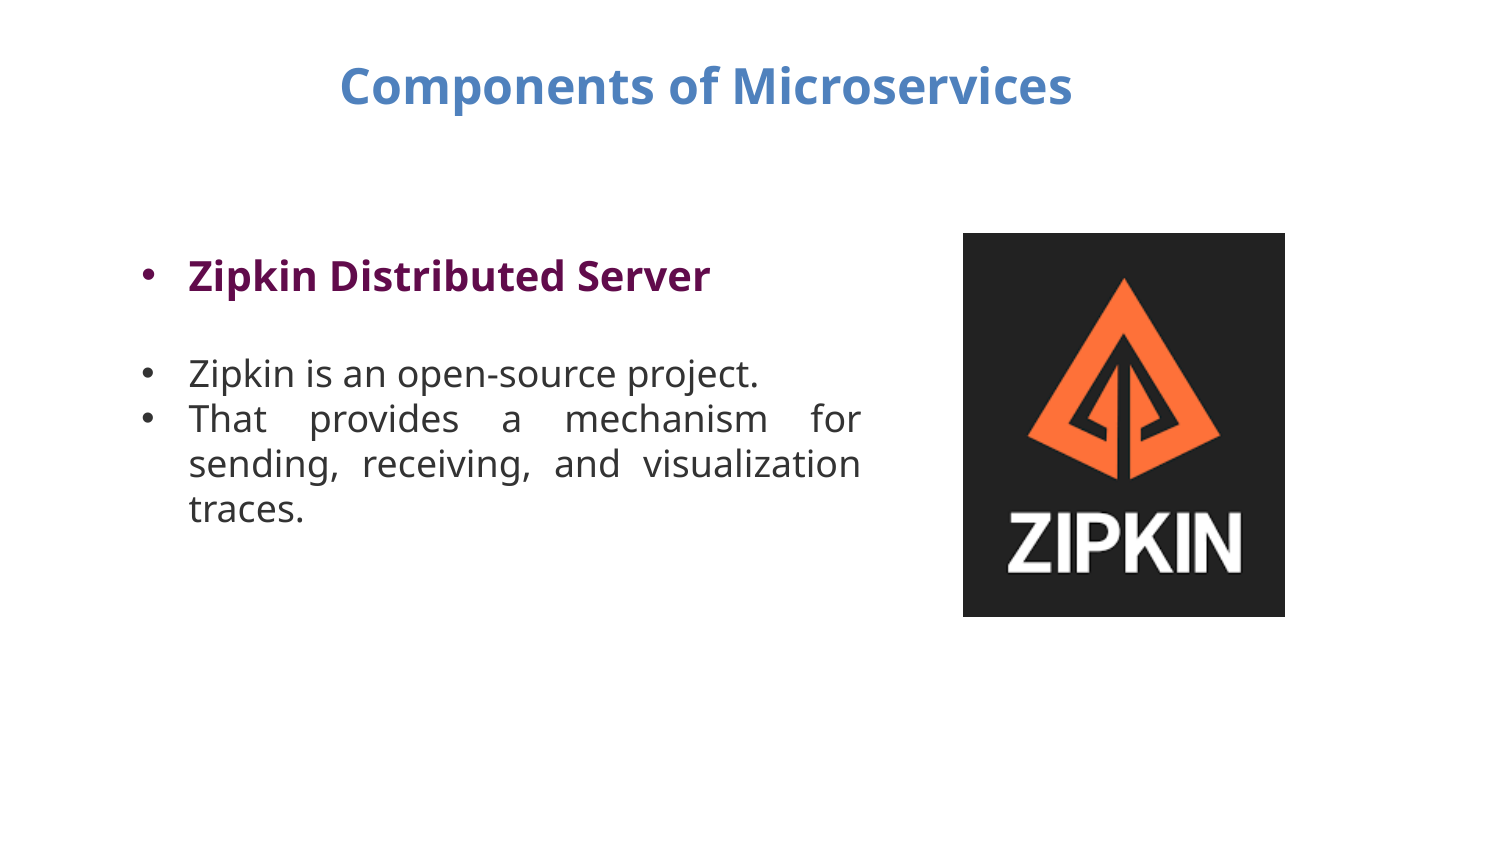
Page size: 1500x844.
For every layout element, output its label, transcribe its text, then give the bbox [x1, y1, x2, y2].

text_box Components of Microservices [288, 46, 1124, 122]
picture [962, 233, 1286, 617]
text_box Zipkin Distributed Server Zipkin is an open-source project. That provides a mechanism for sending, receiving, and visualization traces. [126, 242, 877, 537]
